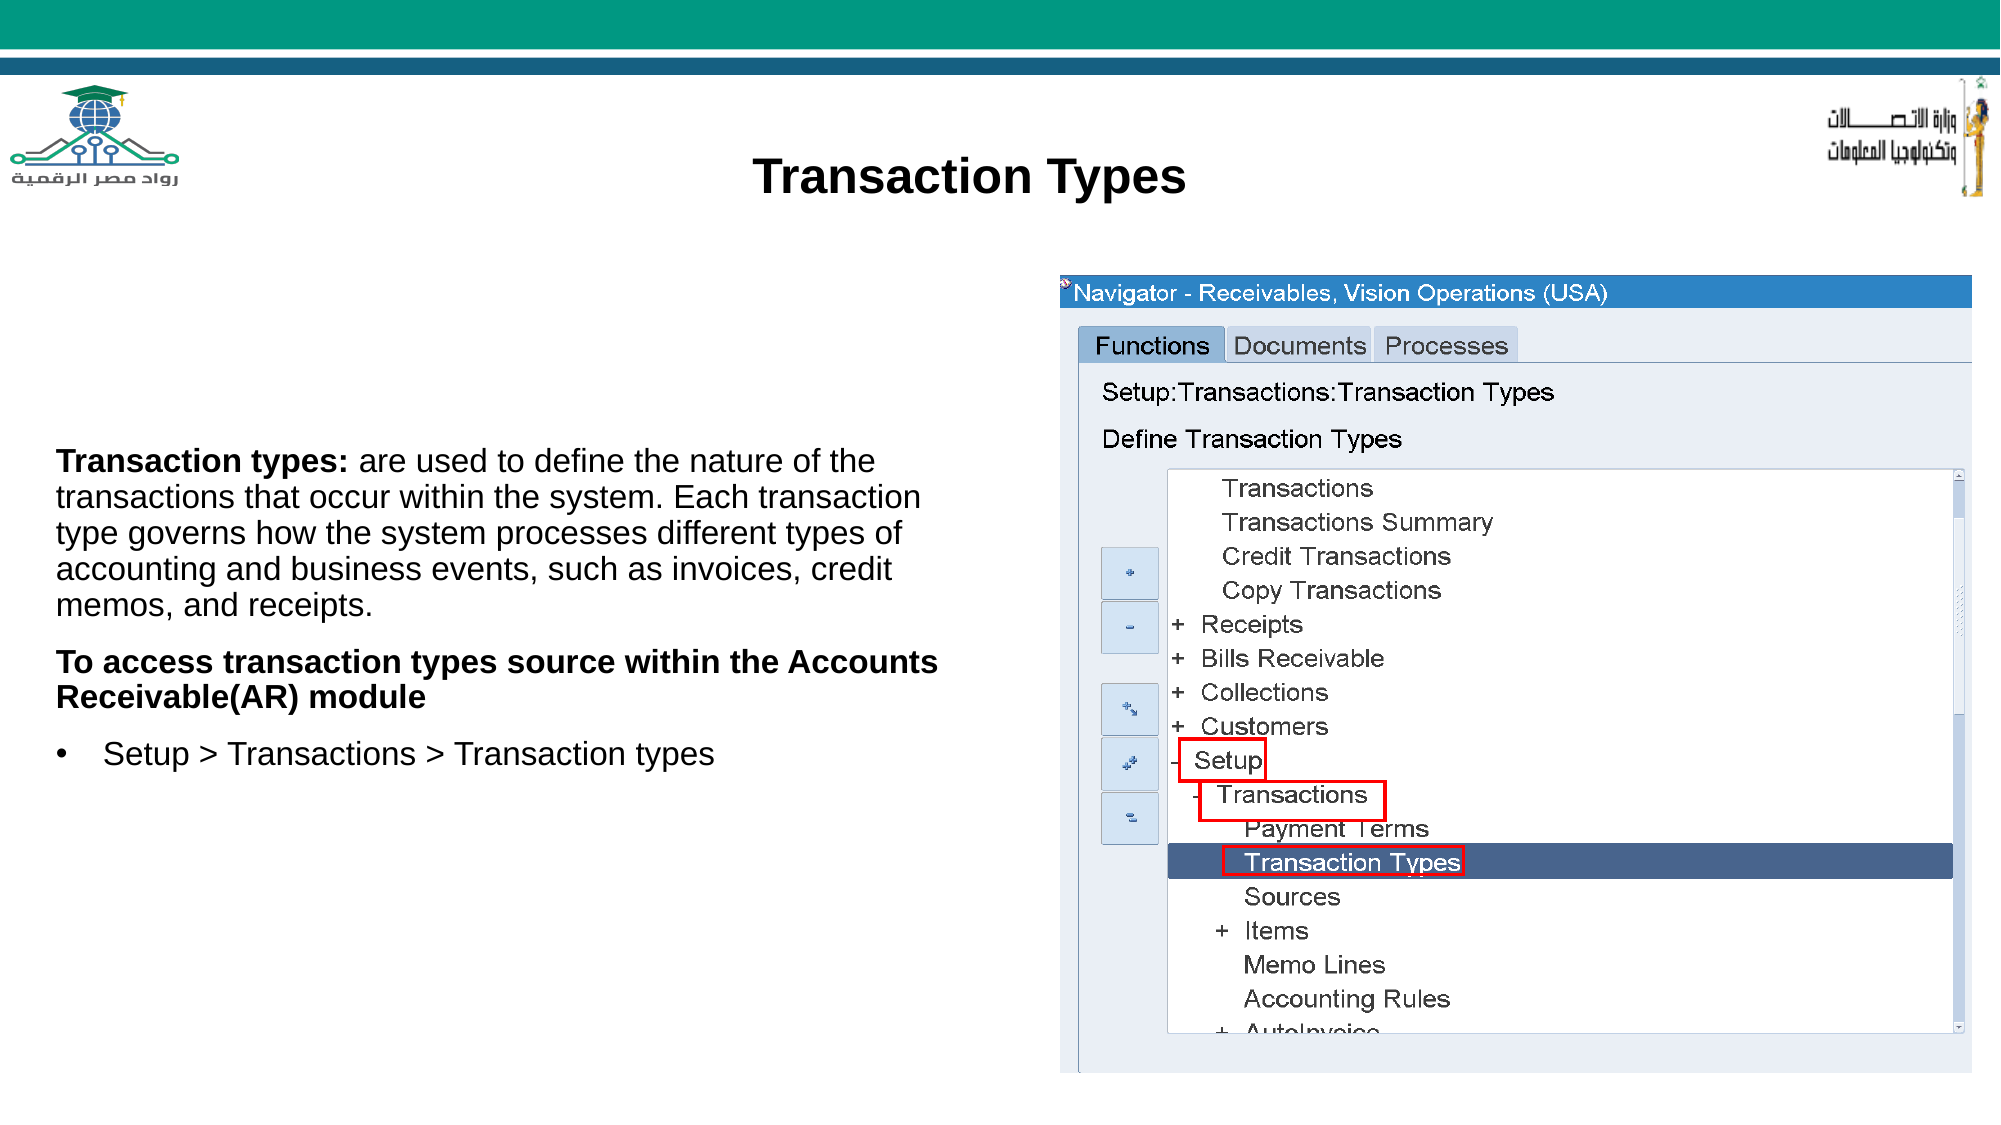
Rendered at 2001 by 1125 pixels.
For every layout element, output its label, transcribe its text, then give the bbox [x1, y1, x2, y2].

list Transaction types: are used to define the nature of the transactions that occur within the system. Each transaction type governs how the system processes different types of accounting and business events, such as invoices, credit memos, and receipts. To access transaction types source within the Accounts Receivable(AR) module Setup > Transactions > Transaction types [40, 436, 991, 933]
text_box [0, 0, 2000, 51]
text_box [0, 56, 2000, 77]
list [10, 84, 180, 187]
title Transaction Types [647, 125, 1293, 213]
picture [1060, 274, 1972, 1073]
picture [1815, 57, 2000, 215]
